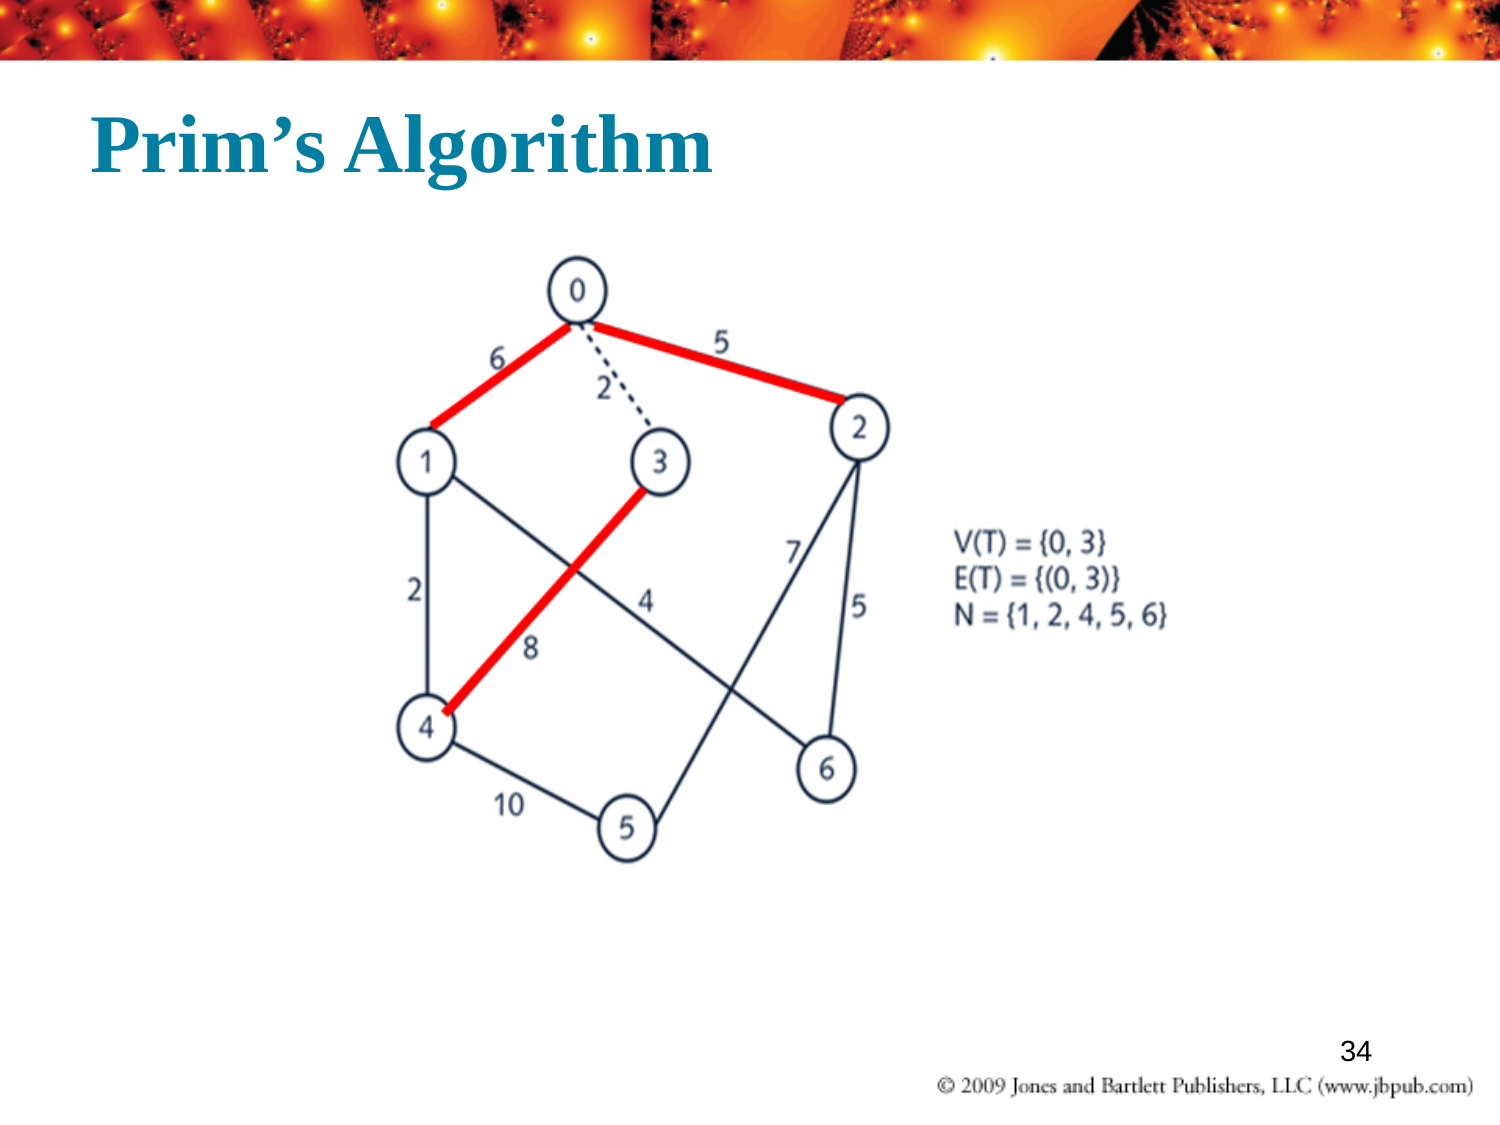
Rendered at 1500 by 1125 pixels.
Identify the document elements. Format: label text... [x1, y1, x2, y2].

picture [0, 0, 1500, 1125]
slide_number 34 [1074, 1024, 1388, 1101]
title Prim’s Algorithm [74, 44, 1426, 233]
